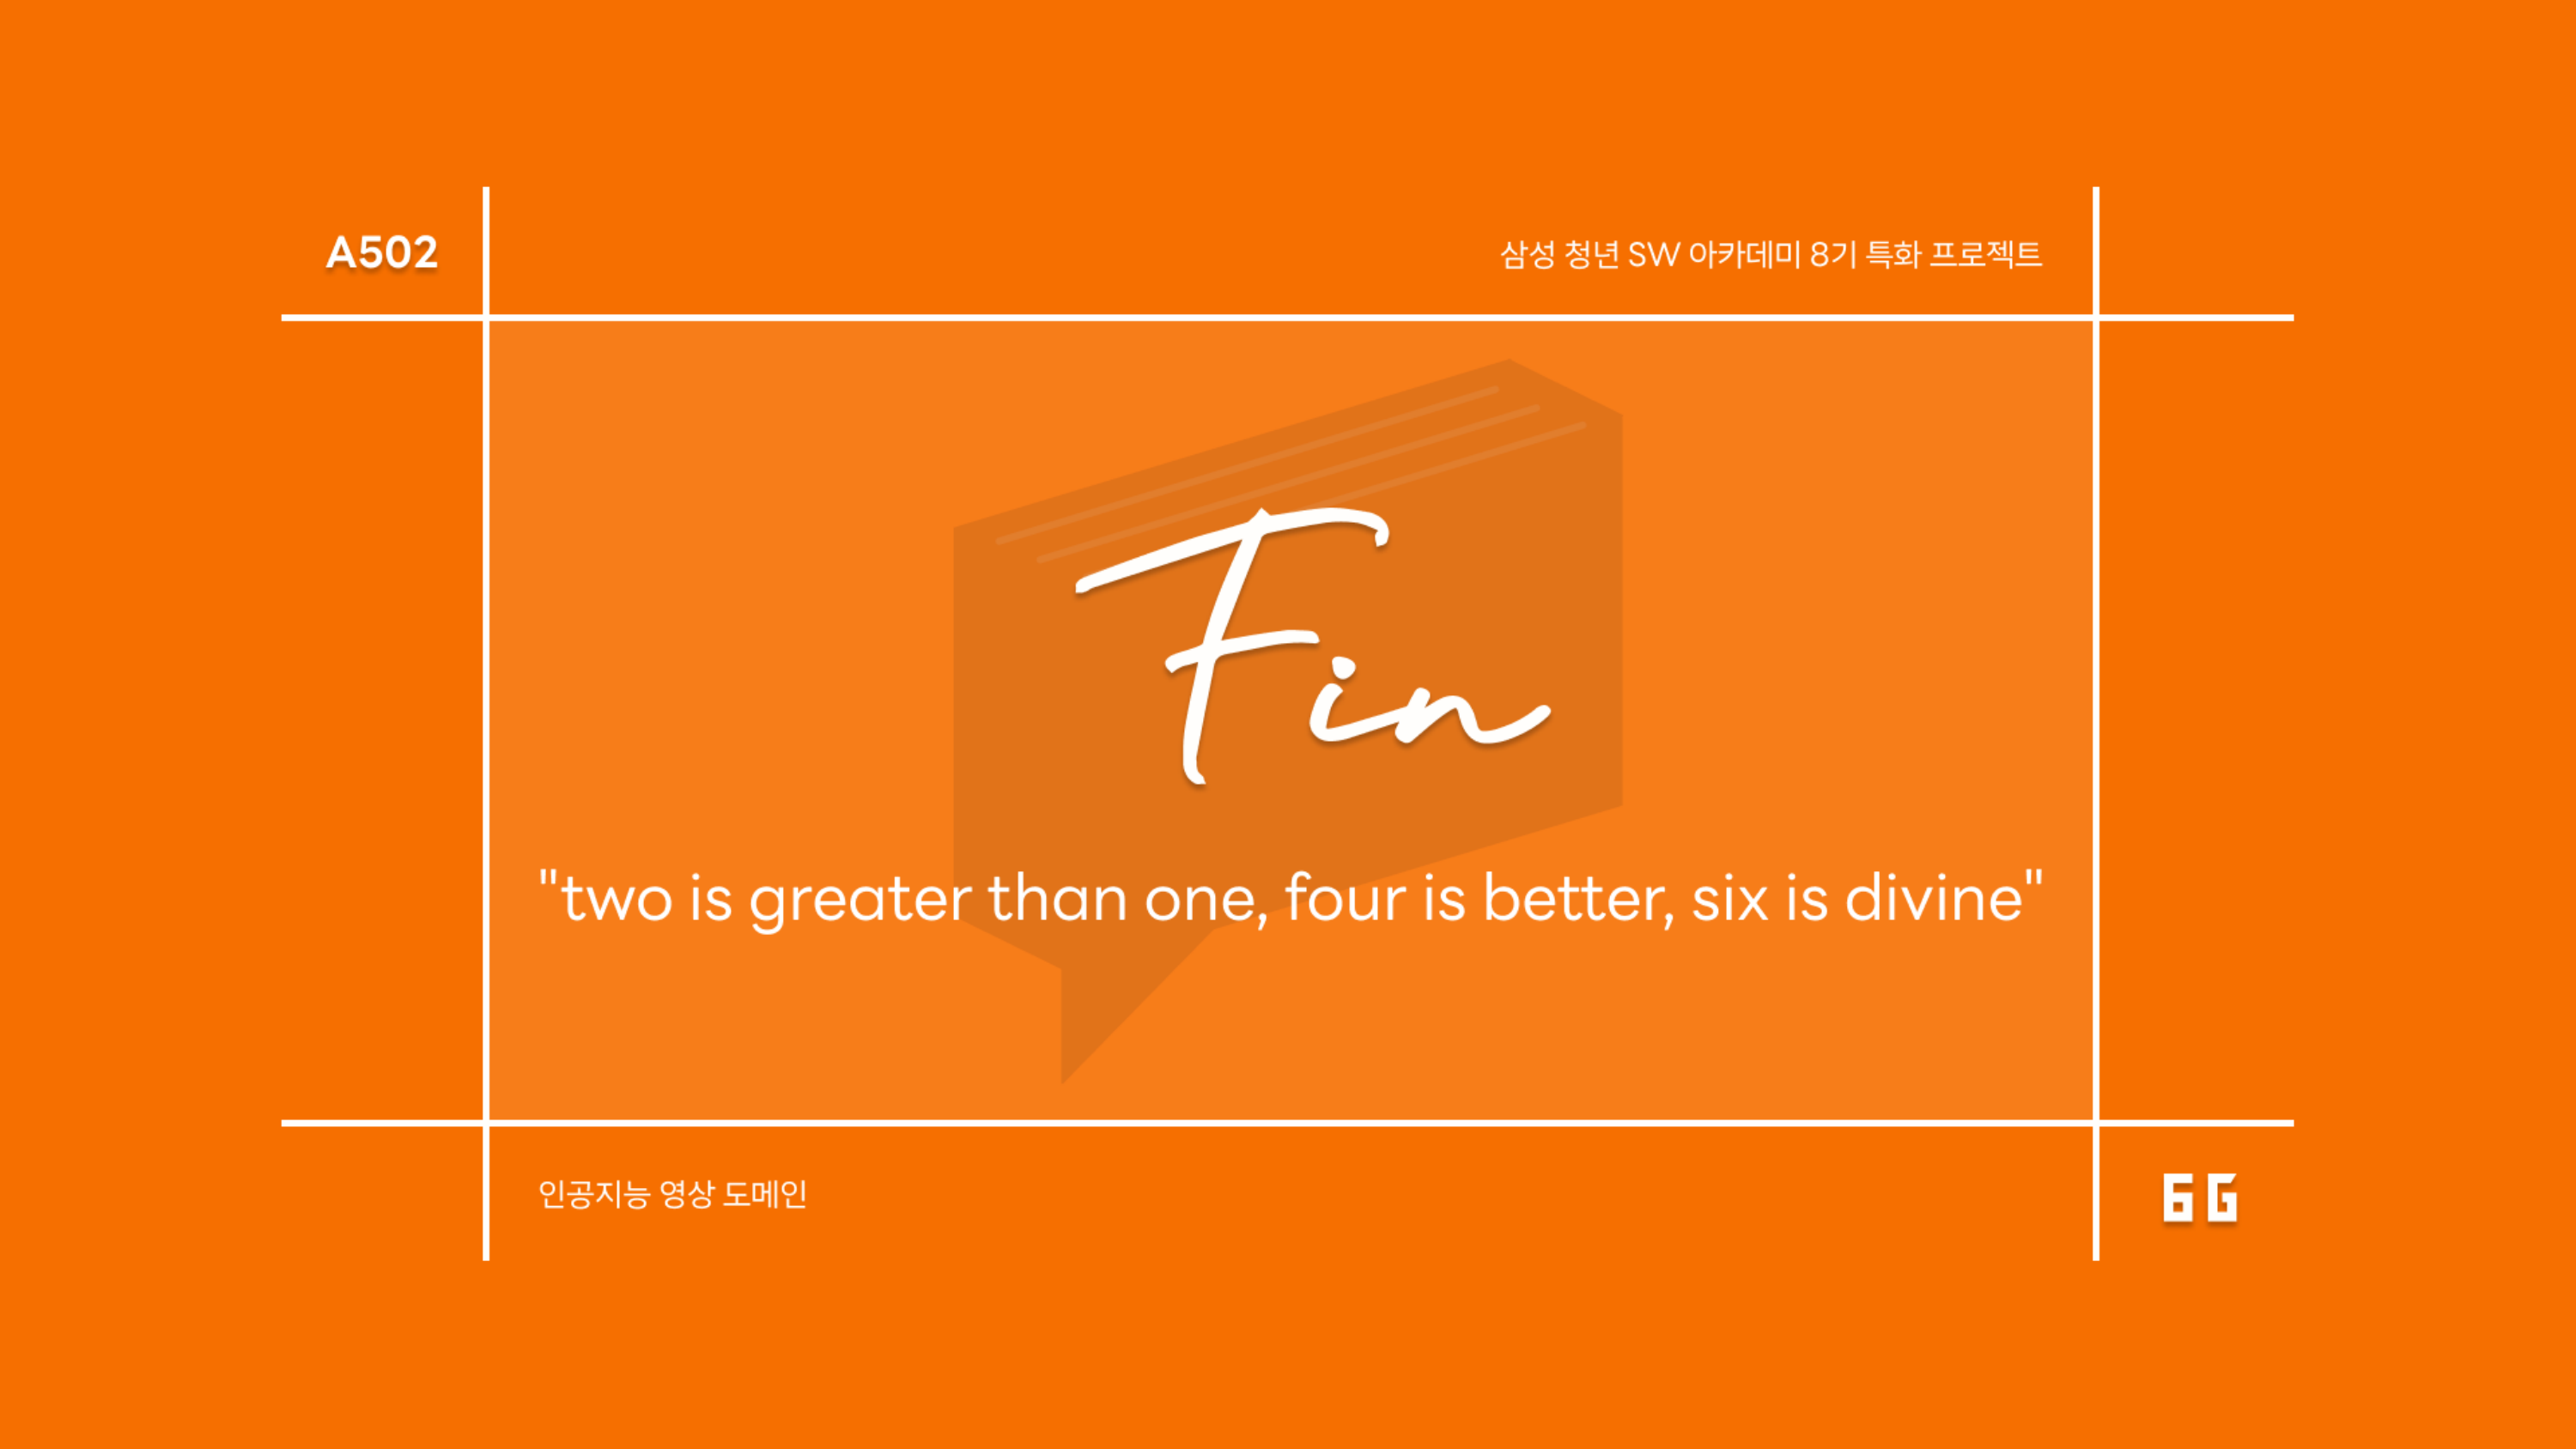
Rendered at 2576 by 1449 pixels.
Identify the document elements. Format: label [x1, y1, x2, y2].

text_box [0, 0, 2576, 1449]
